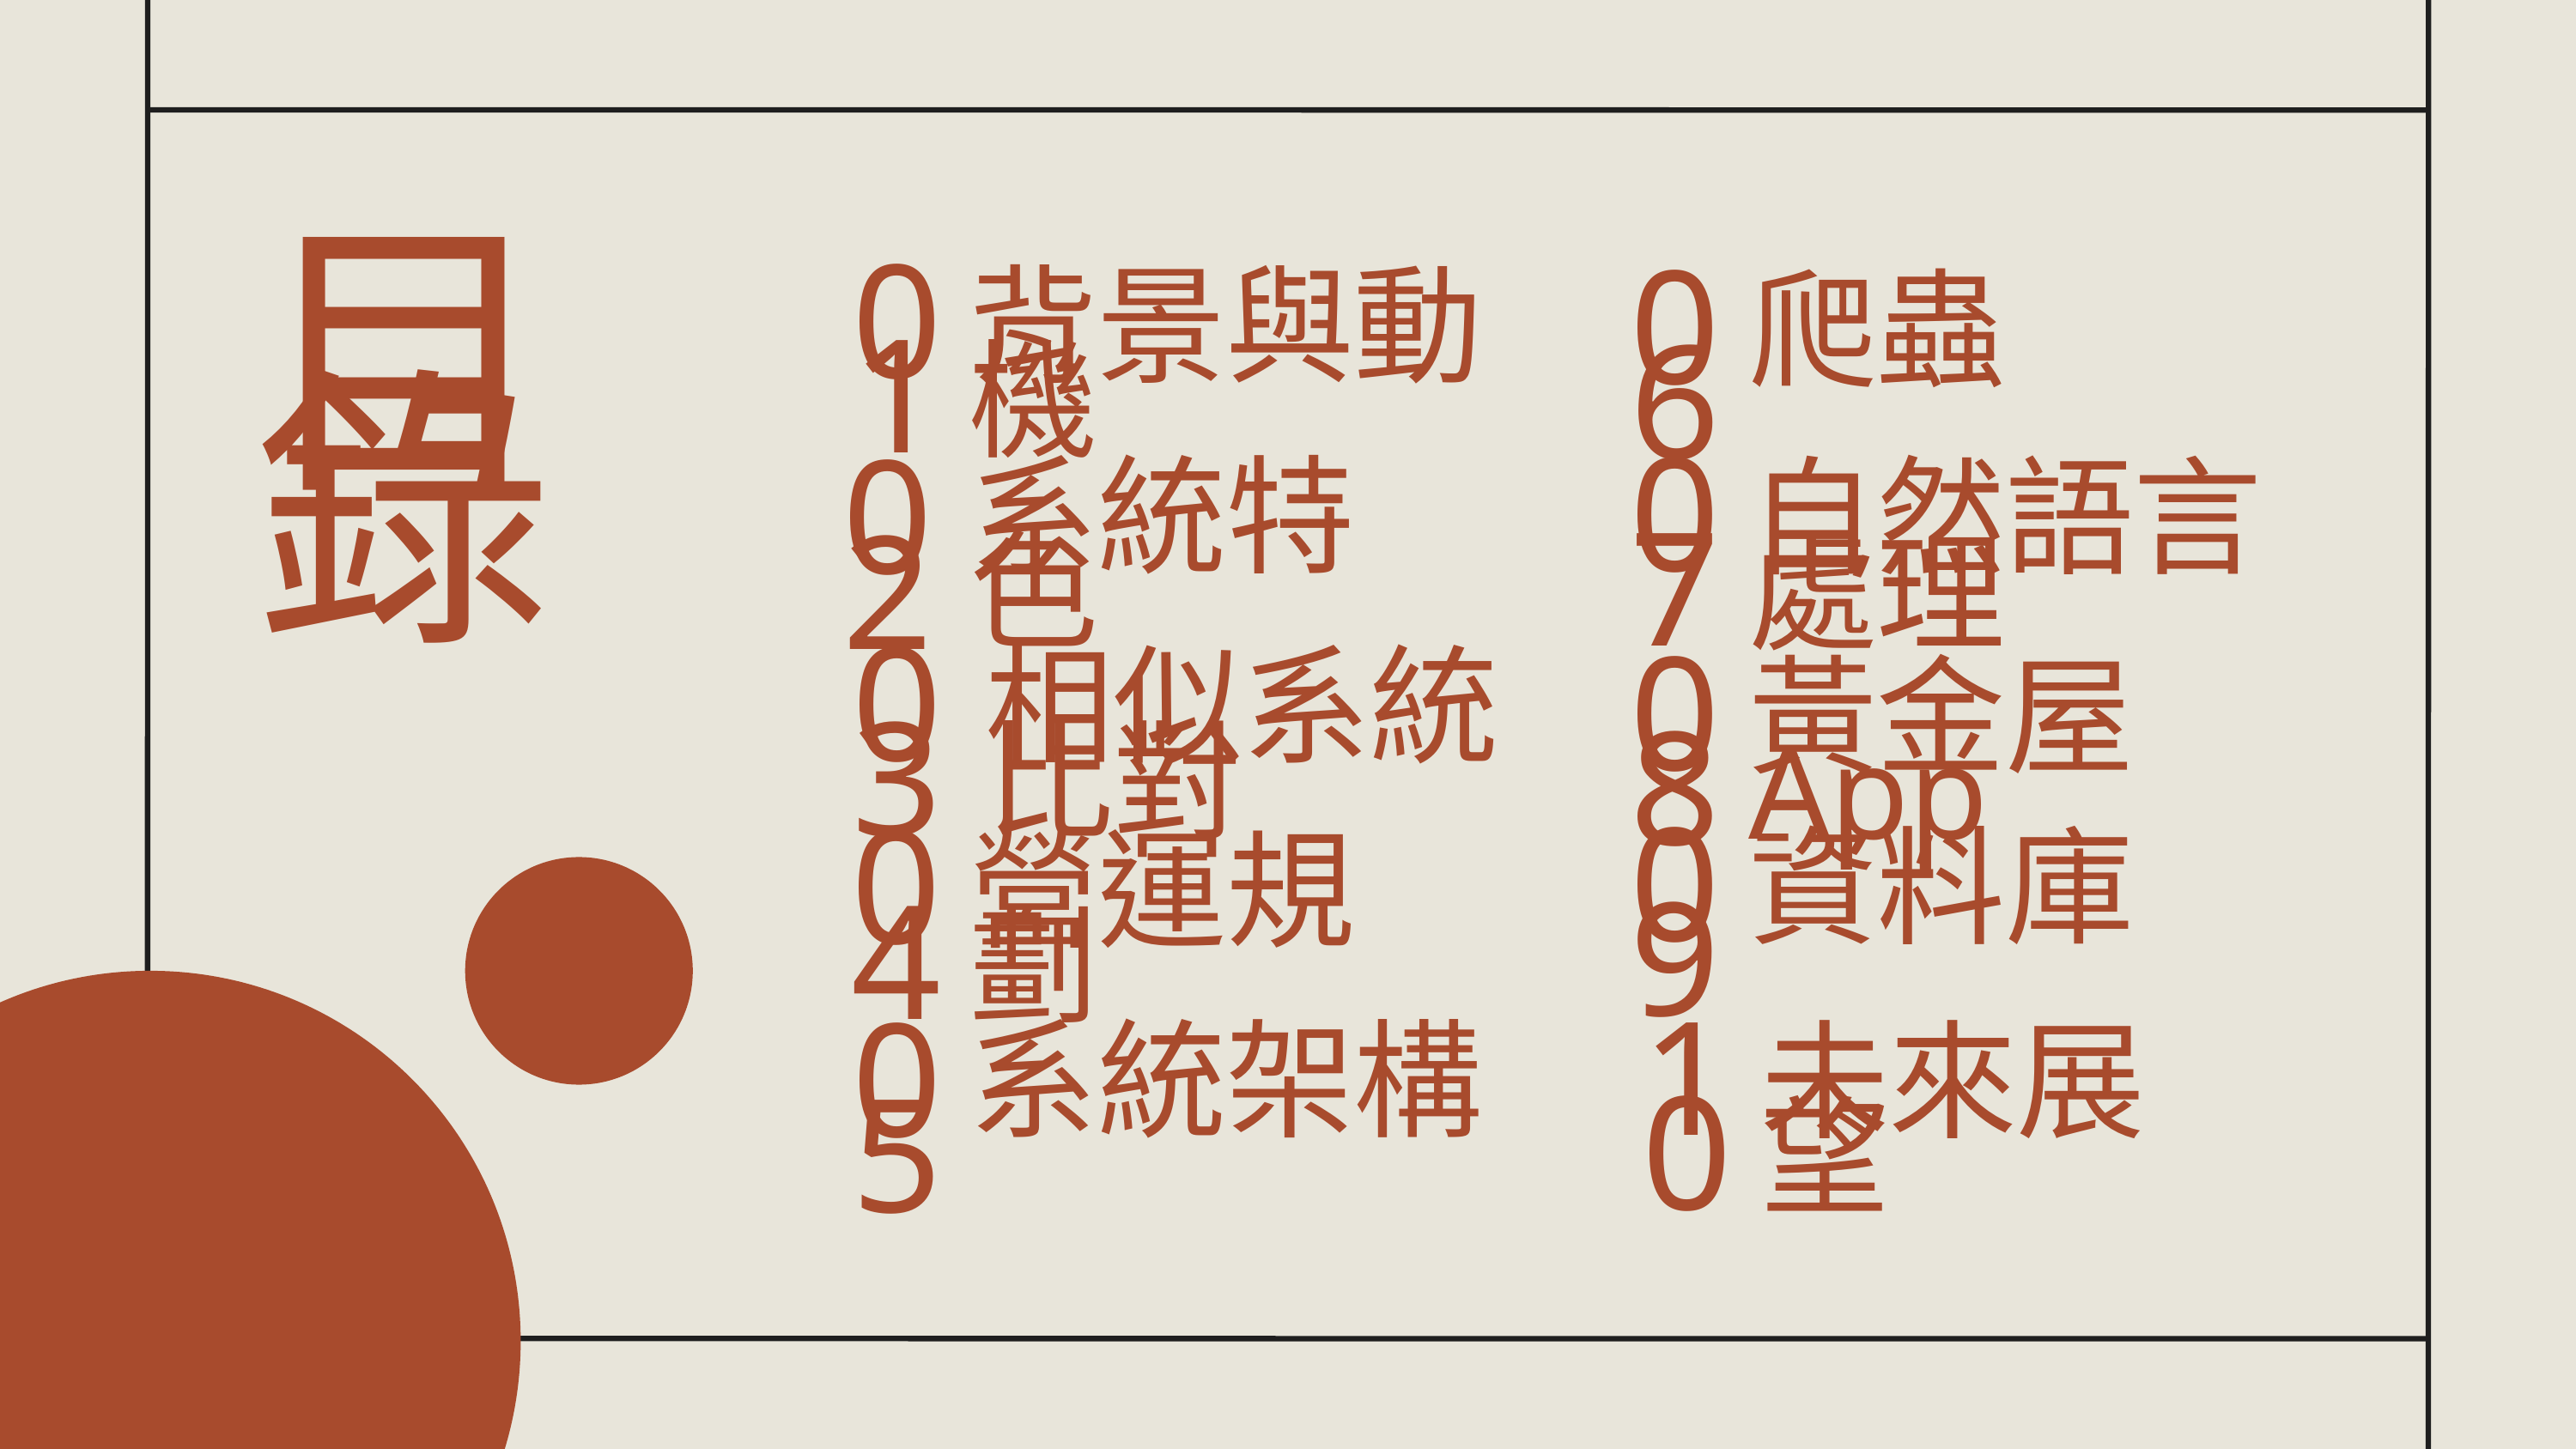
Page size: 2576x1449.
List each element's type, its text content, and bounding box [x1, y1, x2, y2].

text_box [1630, 514, 2316, 622]
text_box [0, 970, 521, 1449]
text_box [842, 513, 1382, 626]
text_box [852, 1077, 1567, 1188]
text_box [851, 888, 1382, 995]
text_box 目錄 [256, 375, 831, 679]
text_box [1630, 713, 2161, 822]
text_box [1630, 327, 2161, 435]
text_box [465, 857, 694, 1085]
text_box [1642, 1078, 2173, 1186]
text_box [1630, 885, 2161, 992]
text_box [852, 703, 1567, 812]
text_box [852, 323, 1489, 428]
